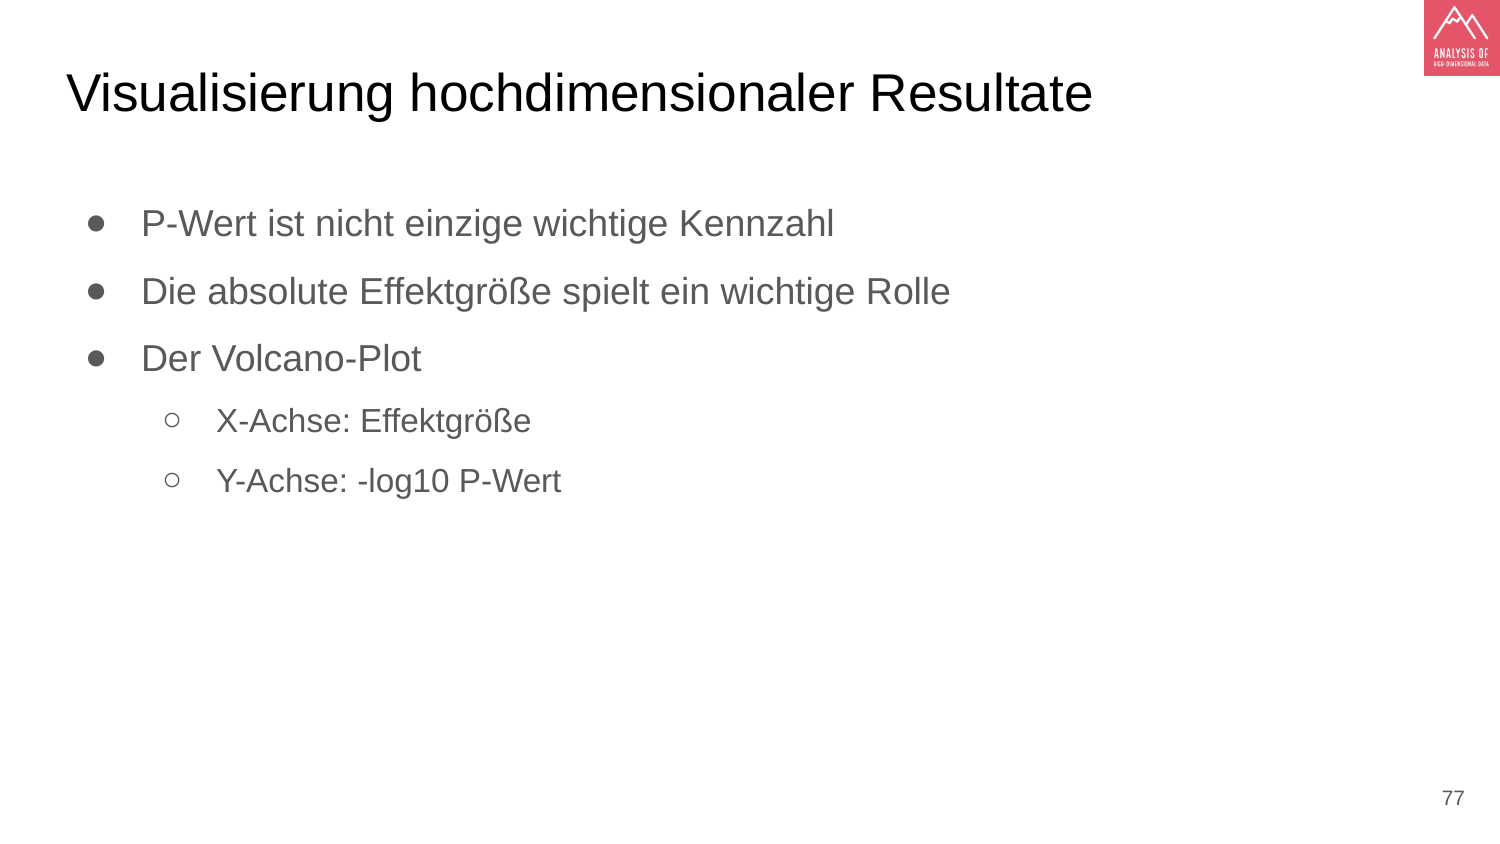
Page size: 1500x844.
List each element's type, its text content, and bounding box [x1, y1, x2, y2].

title Visualisierung hochdimensionaler Resultate [51, 43, 1449, 138]
slide_number ‹#› [1389, 764, 1480, 830]
list P-Wert ist nicht einzige wichtige Kennzahl Die absolute Effektgröße spielt ein wichtige Rolle Der Volcano-Plot X-Achse: Effektgröße Y-Achse: -log10 P-Wert [51, 161, 1449, 750]
picture [1424, 0, 1500, 76]
